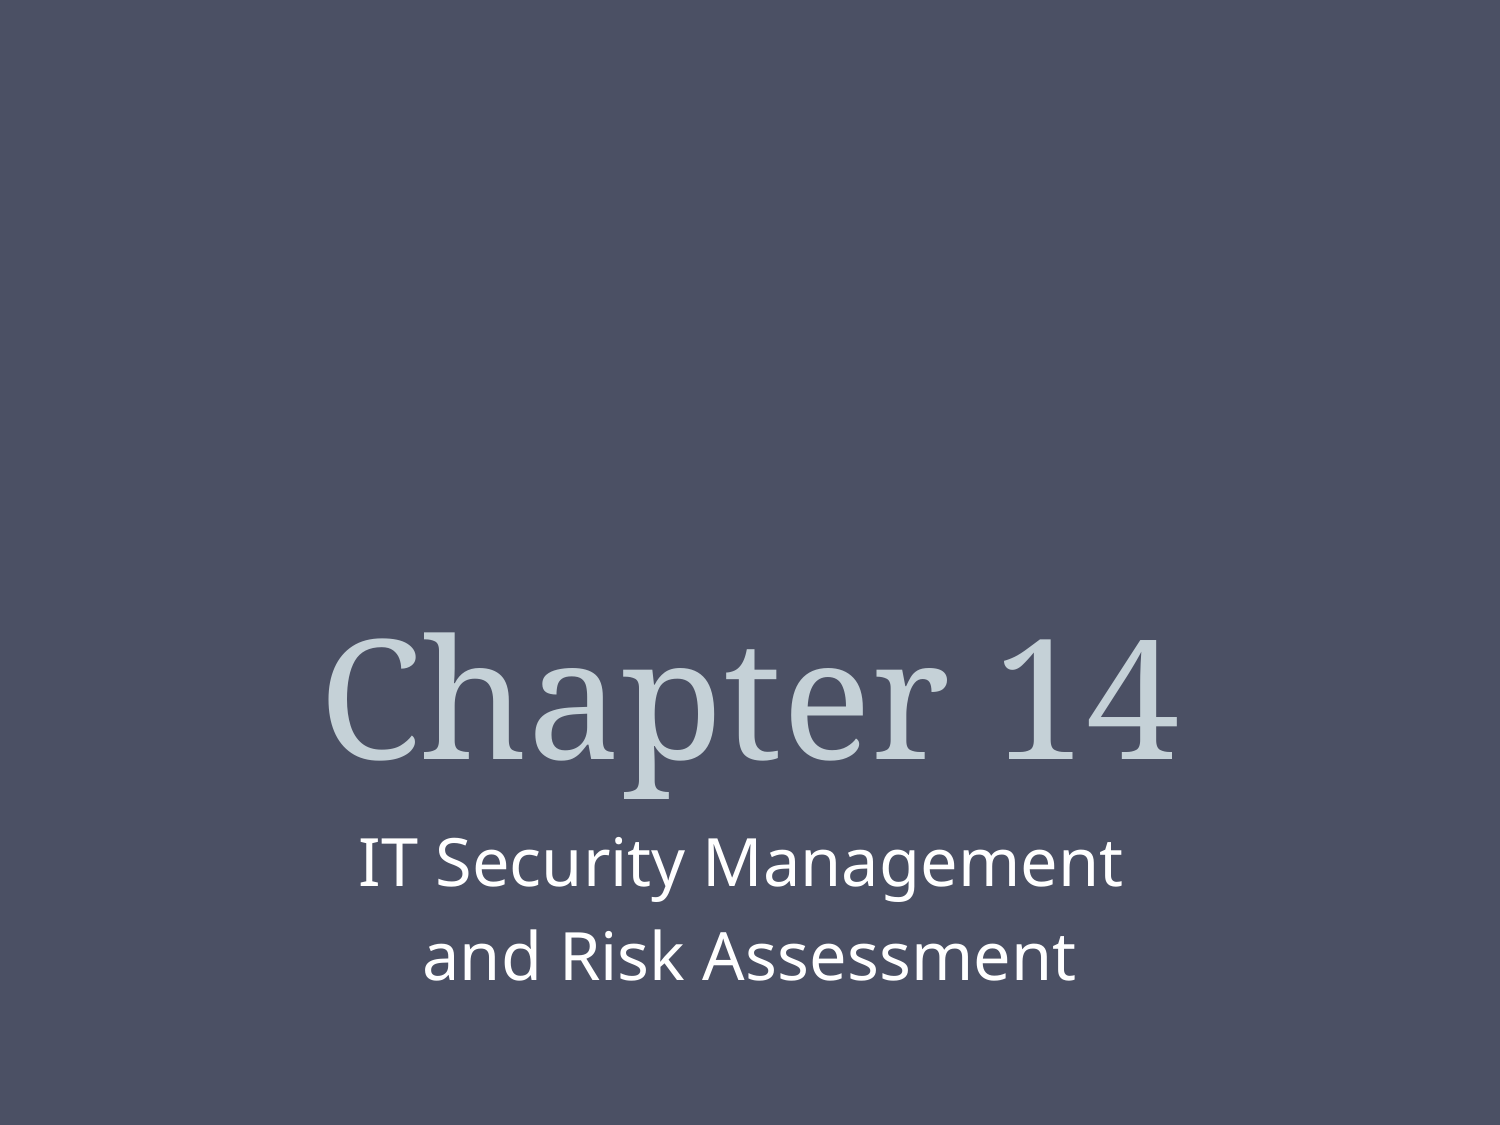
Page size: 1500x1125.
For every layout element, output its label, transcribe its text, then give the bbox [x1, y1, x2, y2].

subtitle IT Security Management and Risk Assessment [225, 812, 1275, 1013]
title Chapter 14 [112, 99, 1388, 800]
